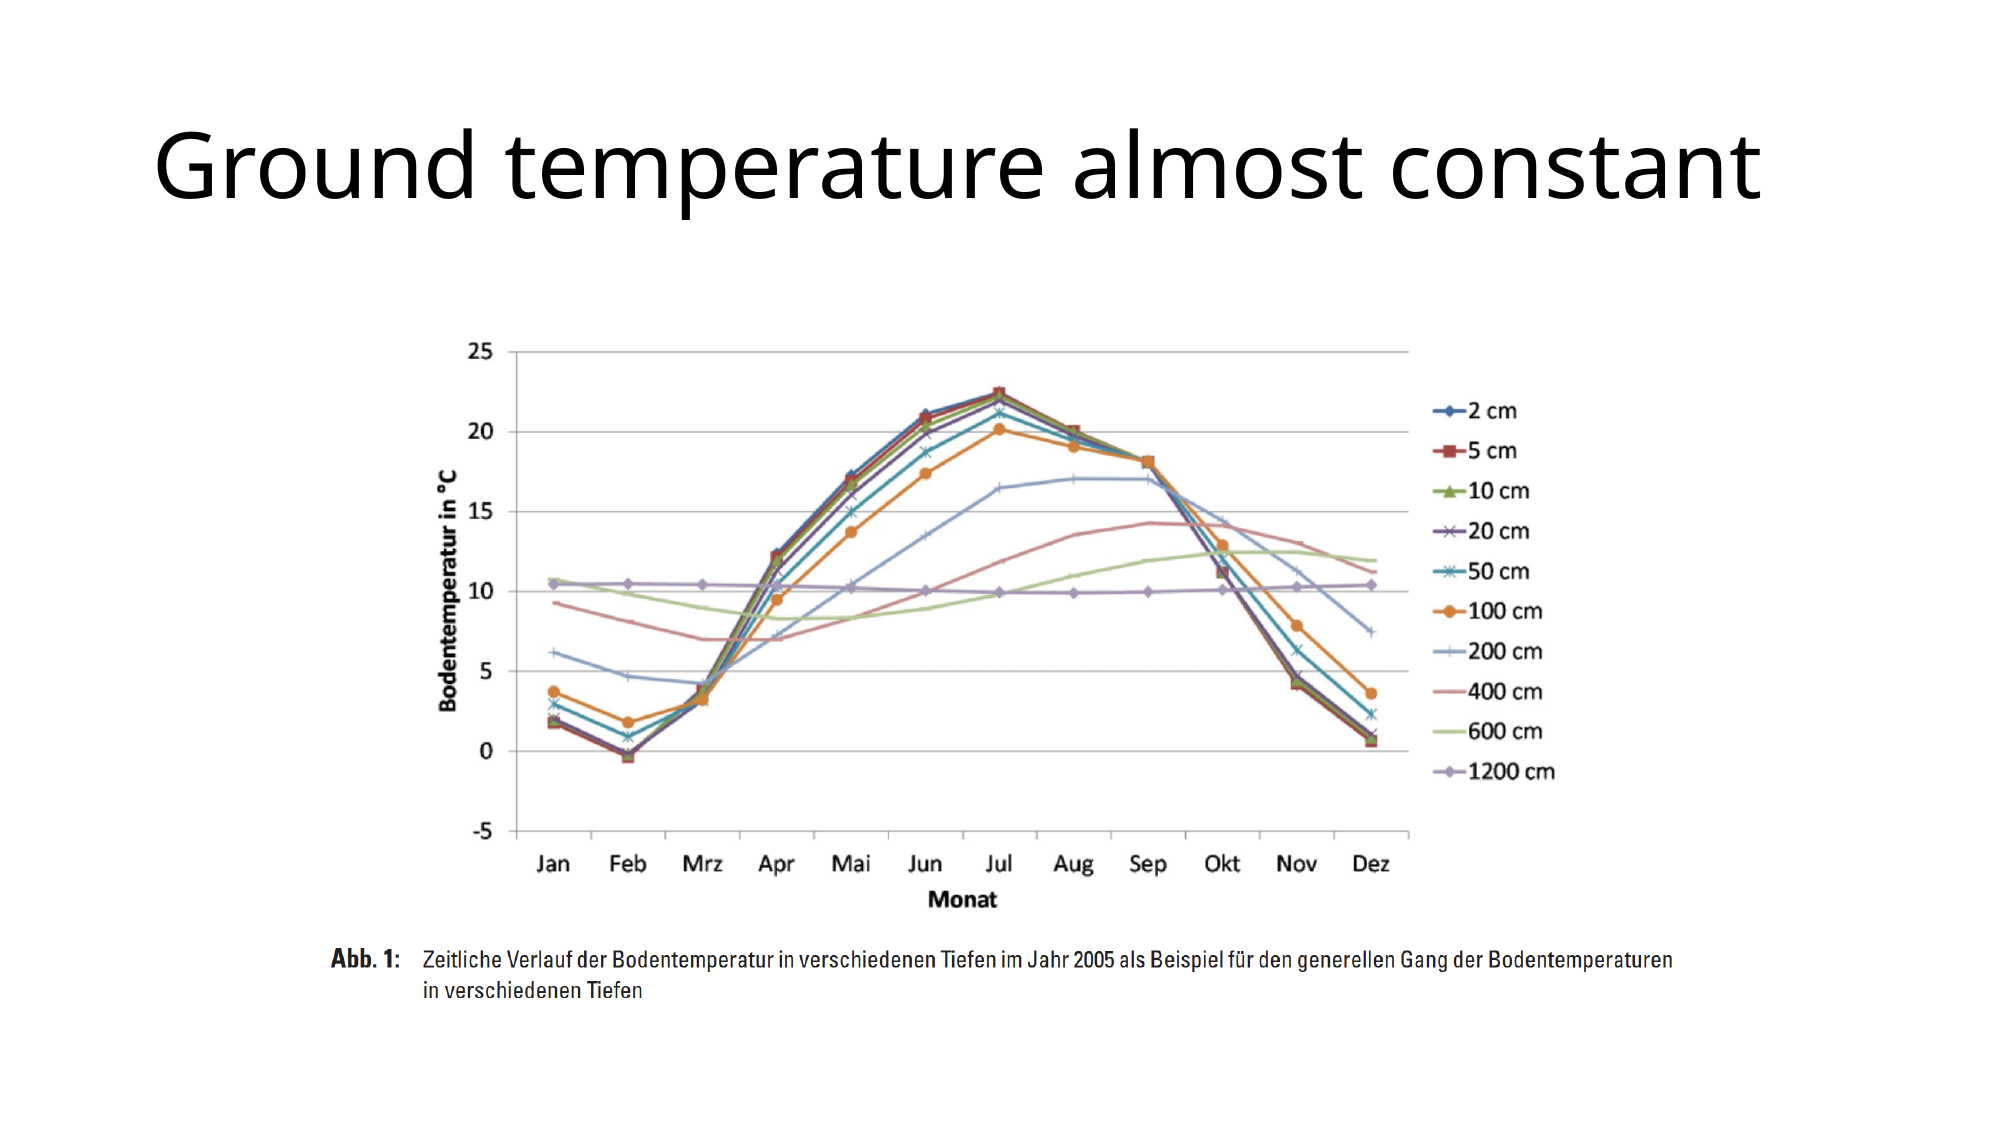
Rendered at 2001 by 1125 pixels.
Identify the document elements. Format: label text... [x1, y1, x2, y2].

title Ground temperature almost constant [137, 59, 1863, 278]
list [315, 298, 1685, 1014]
